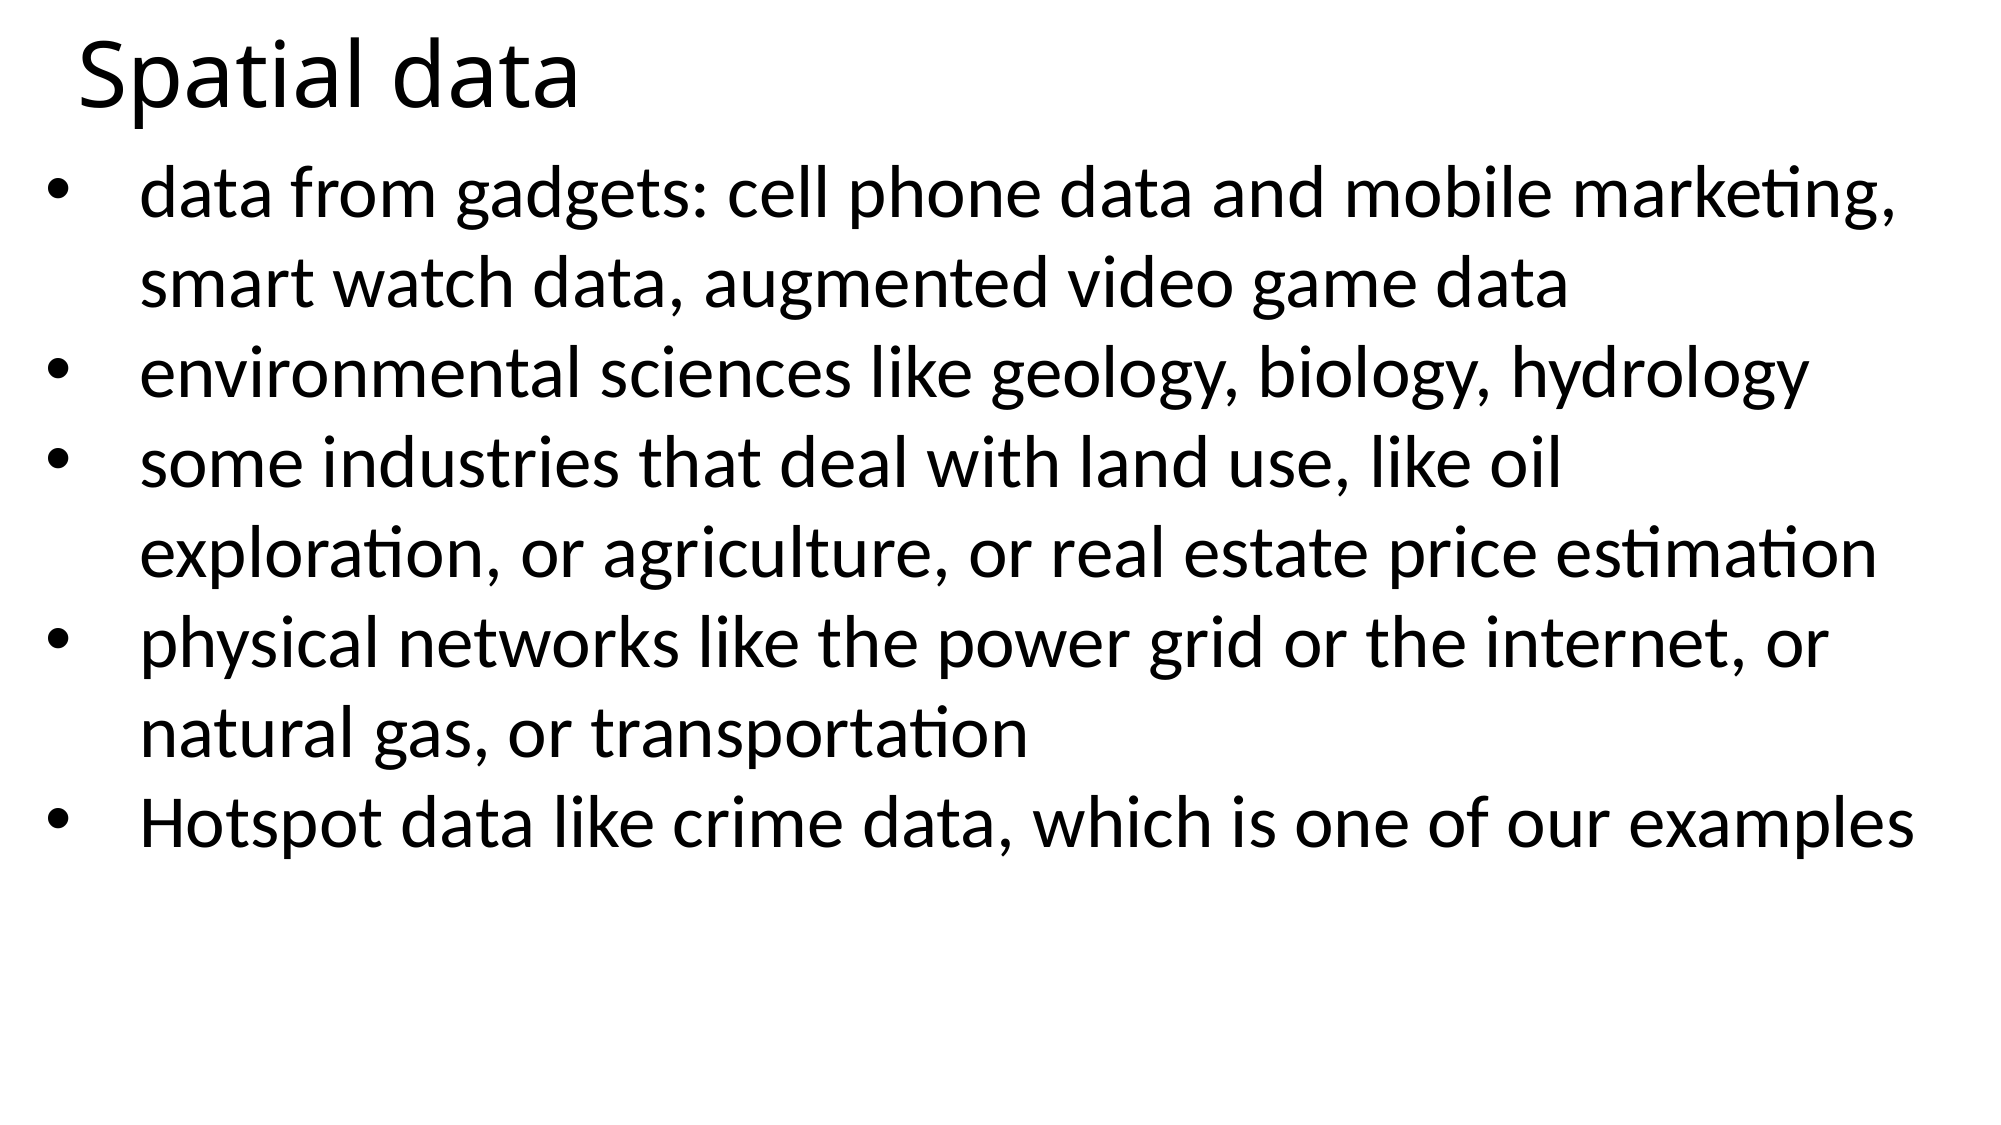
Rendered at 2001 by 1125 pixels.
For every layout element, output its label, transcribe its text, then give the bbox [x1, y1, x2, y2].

text_box data from gadgets: cell phone data and mobile marketing, smart watch data, augmented video game data environmental sciences like geology, biology, hydrology some industries that deal with land use, like oil exploration, or agriculture, or real estate price estimation physical networks like the power grid or the internet, or natural gas, or transportation Hotspot data like crime data, which is one of our examples [30, 135, 1945, 870]
title Spatial data [62, 29, 1953, 205]
